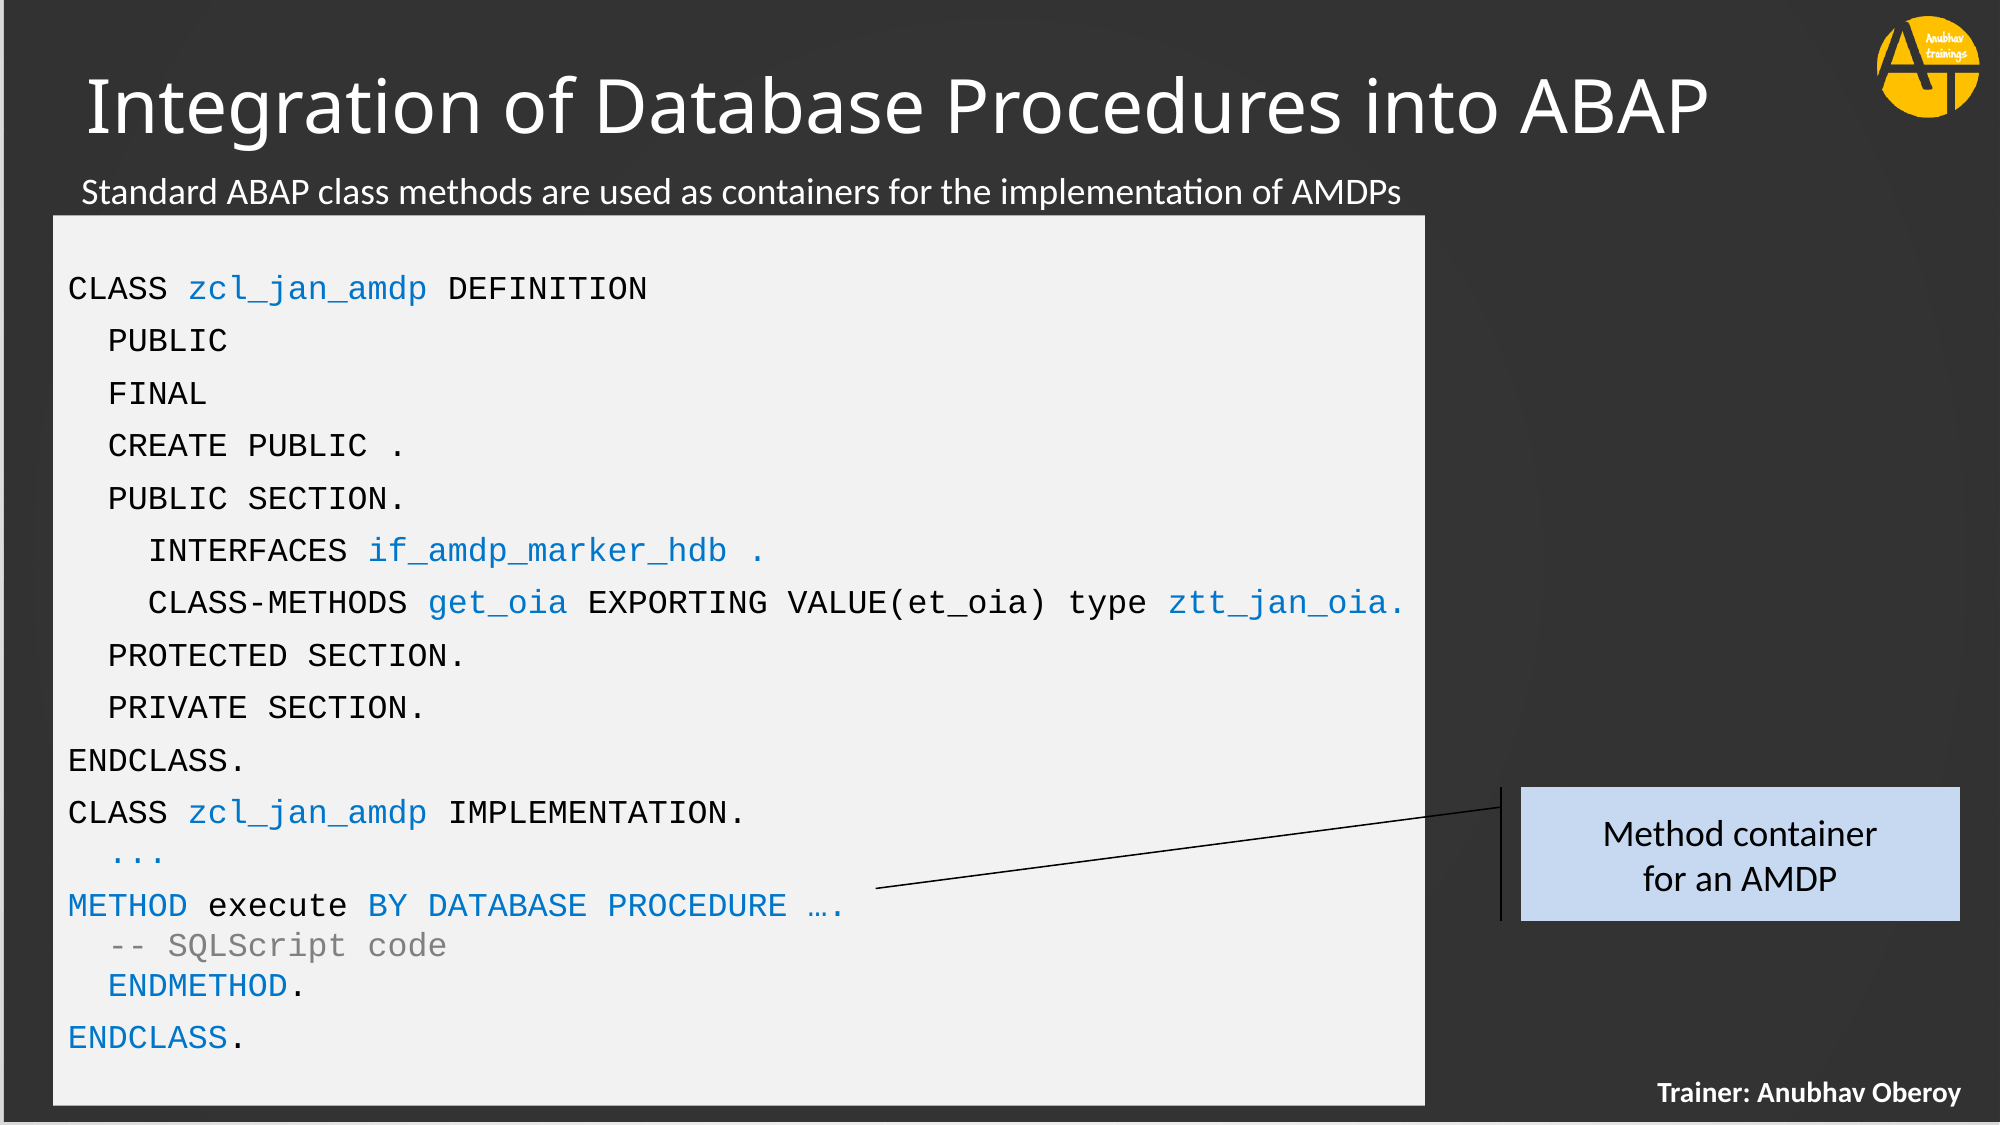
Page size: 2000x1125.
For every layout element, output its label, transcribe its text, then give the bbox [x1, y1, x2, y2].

text_box [2, 0, 2000, 1124]
text_box Standard ABAP class methods are used as containers for the implementation of AMDPs [66, 159, 1567, 219]
picture [1866, 9, 1985, 126]
footer Trainer: Anubhav Oberoy [1625, 1061, 1994, 1121]
text_box CLASS zcl_jan_amdp DEFINITION PUBLIC FINAL CREATE PUBLIC . PUBLIC SECTION. INTERFACES if_amdp_marker_hdb . CLASS-METHODS get_oia EXPORTING VALUE(et_oia) type ztt_jan_oia. PROTECTED SECTION. PRIVATE SECTION. ENDCLASS. CLASS zcl_jan_amdp IMPLEMENTATION. ... METHOD execute BY DATABASE PROCEDURE …. -- SQLScript code ENDMETHOD. ENDCLASS. [53, 215, 1425, 1106]
title Integration of Database Procedures into ABAP [66, 45, 1888, 162]
text_box Method container for an AMDP [1521, 787, 1960, 921]
